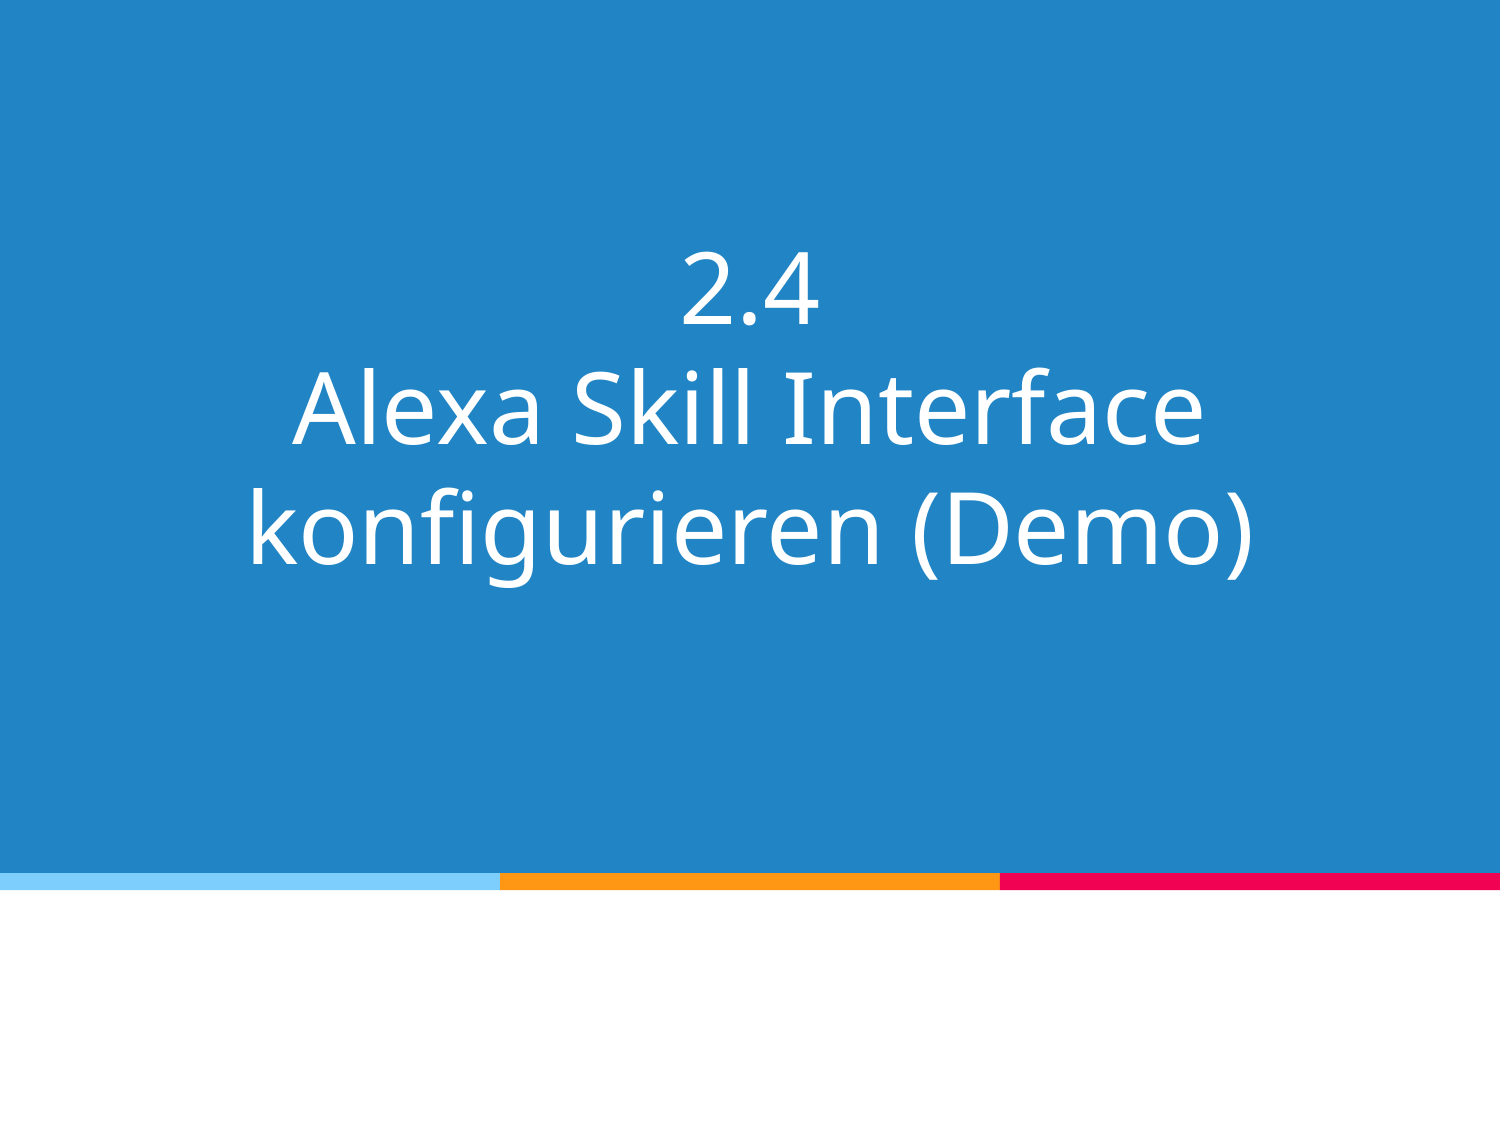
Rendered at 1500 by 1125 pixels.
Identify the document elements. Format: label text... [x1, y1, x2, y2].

title 2.4 Alexa Skill Interface konfigurieren (Demo) [112, 346, 1388, 600]
